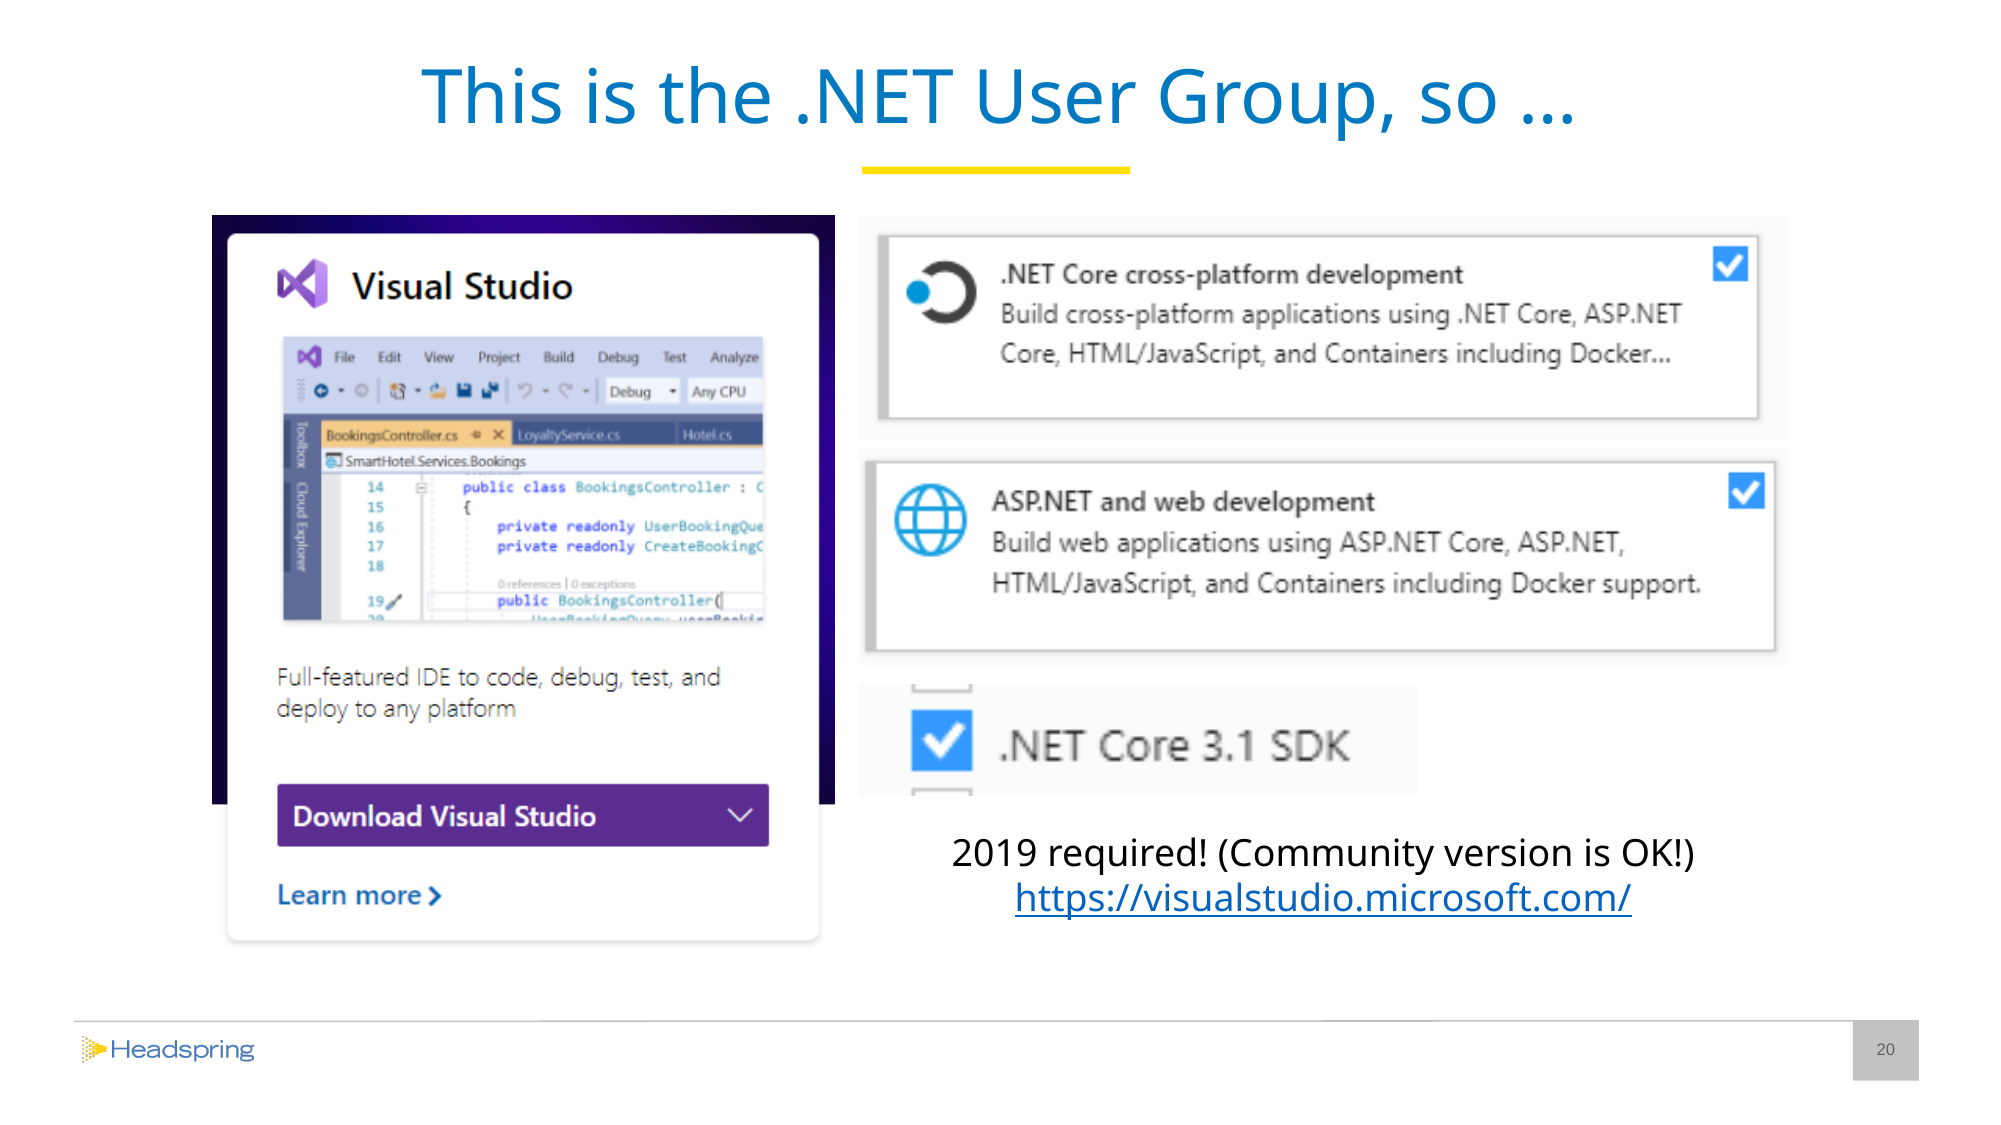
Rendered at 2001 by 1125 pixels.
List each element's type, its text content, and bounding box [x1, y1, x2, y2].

picture [212, 214, 835, 961]
picture [859, 448, 1788, 666]
picture [73, 1027, 262, 1071]
picture [859, 684, 1418, 796]
text_box 2019 required! (Community version is OK!) https://visualstudio.microsoft.com/ [859, 814, 1788, 995]
title This is the .NET User Group, so … [137, 43, 1863, 192]
picture [859, 216, 1788, 440]
